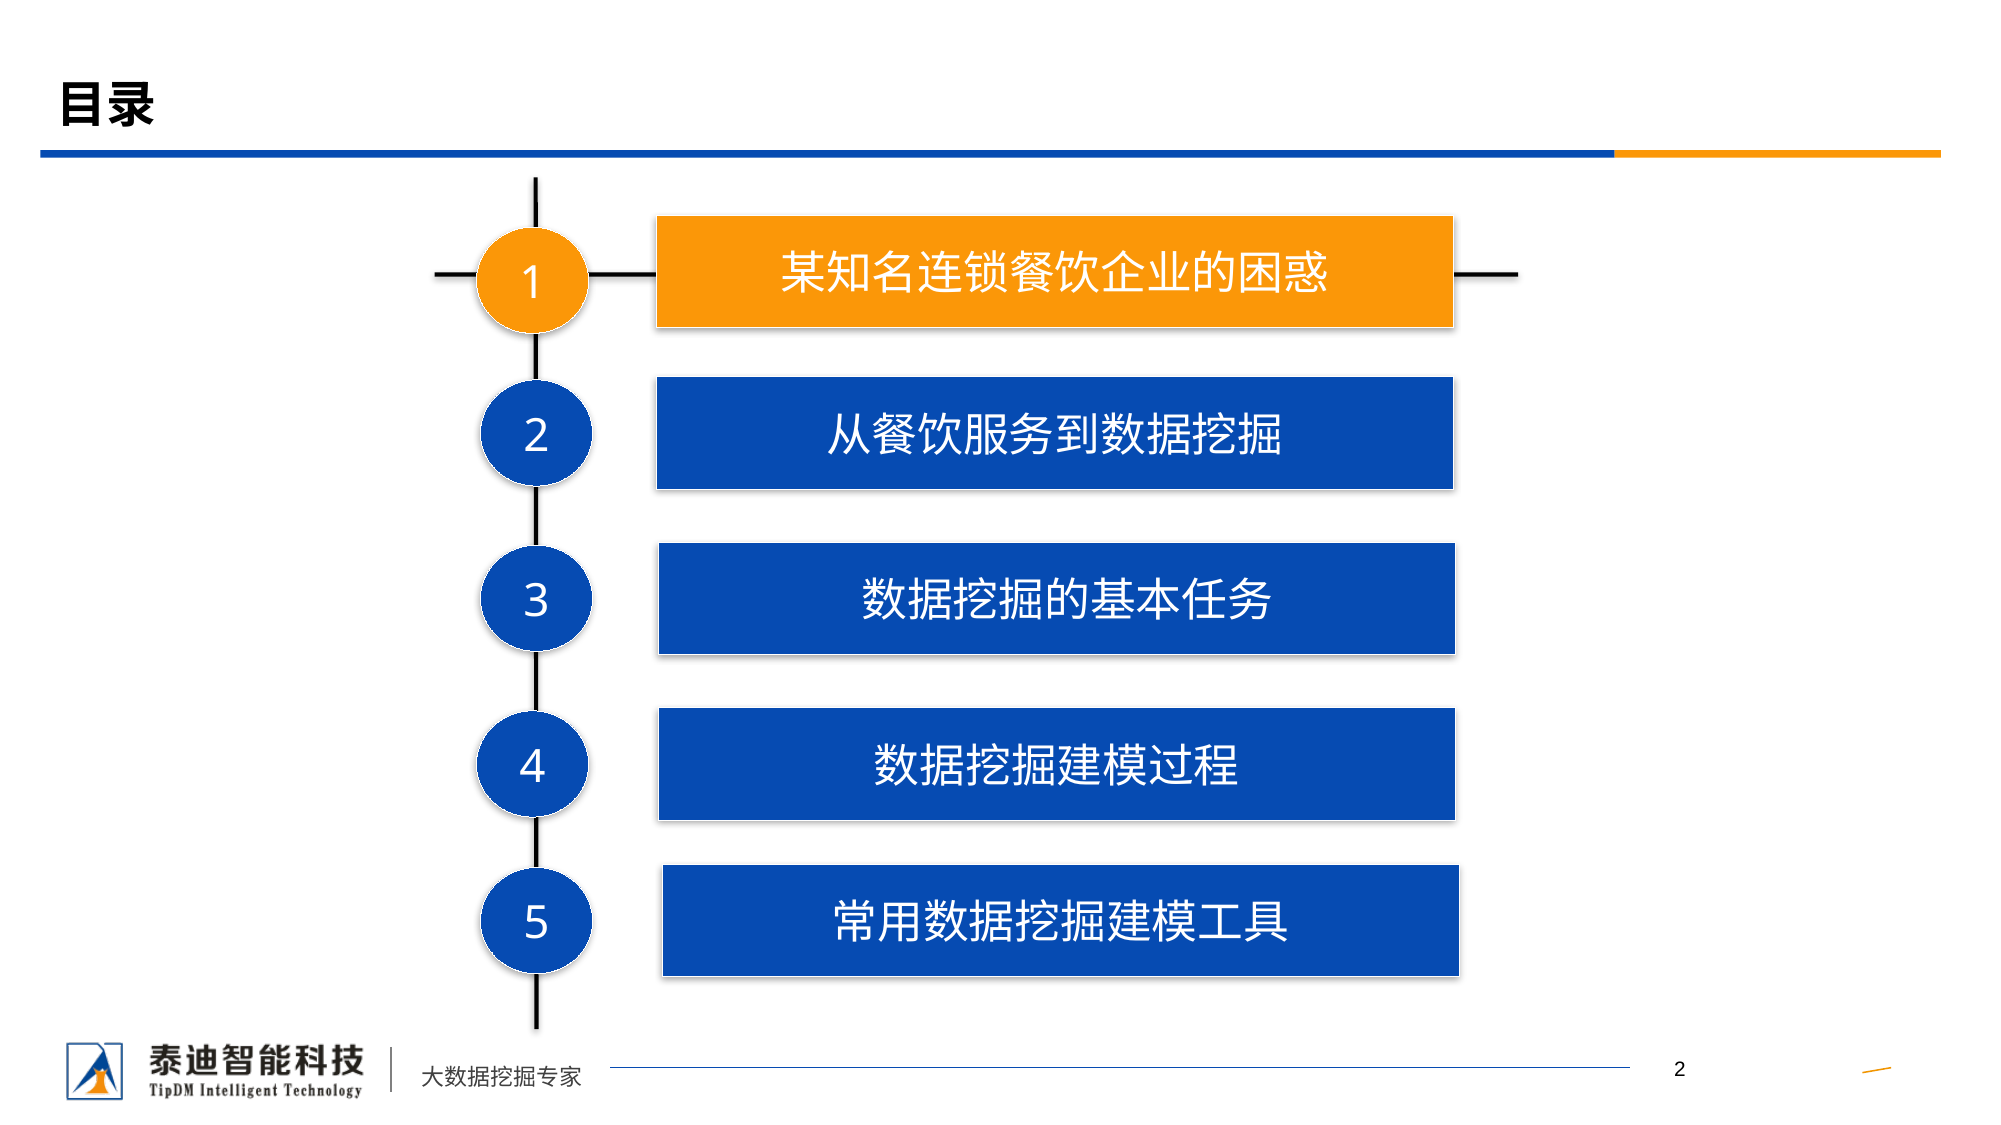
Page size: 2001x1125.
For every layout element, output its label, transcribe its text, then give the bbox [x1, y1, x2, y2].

text_box 数据挖掘建模过程 [658, 707, 1456, 821]
text_box 3 [480, 545, 530, 651]
text_box 1 [541, 227, 589, 333]
text_box 1 [476, 227, 530, 334]
text_box 常用数据挖掘建模工具 [662, 864, 1460, 977]
text_box 5 [480, 867, 530, 974]
text_box [434, 272, 472, 277]
text_box 2 [541, 379, 593, 486]
title 目录 [41, 58, 1843, 146]
text_box 从餐饮服务到数据挖掘 [656, 376, 1454, 490]
text_box [593, 272, 650, 277]
text_box 某知名连锁餐饮企业的困惑 [656, 215, 1454, 328]
text_box 数据挖掘的基本任务 [658, 542, 1456, 655]
text_box 4 [541, 711, 589, 817]
text_box 2 [480, 380, 530, 486]
text_box 3 [541, 545, 593, 652]
text_box 4 [476, 710, 530, 818]
picture [62, 1028, 368, 1107]
text_box 5 [541, 867, 593, 974]
text_box [1460, 272, 1519, 277]
